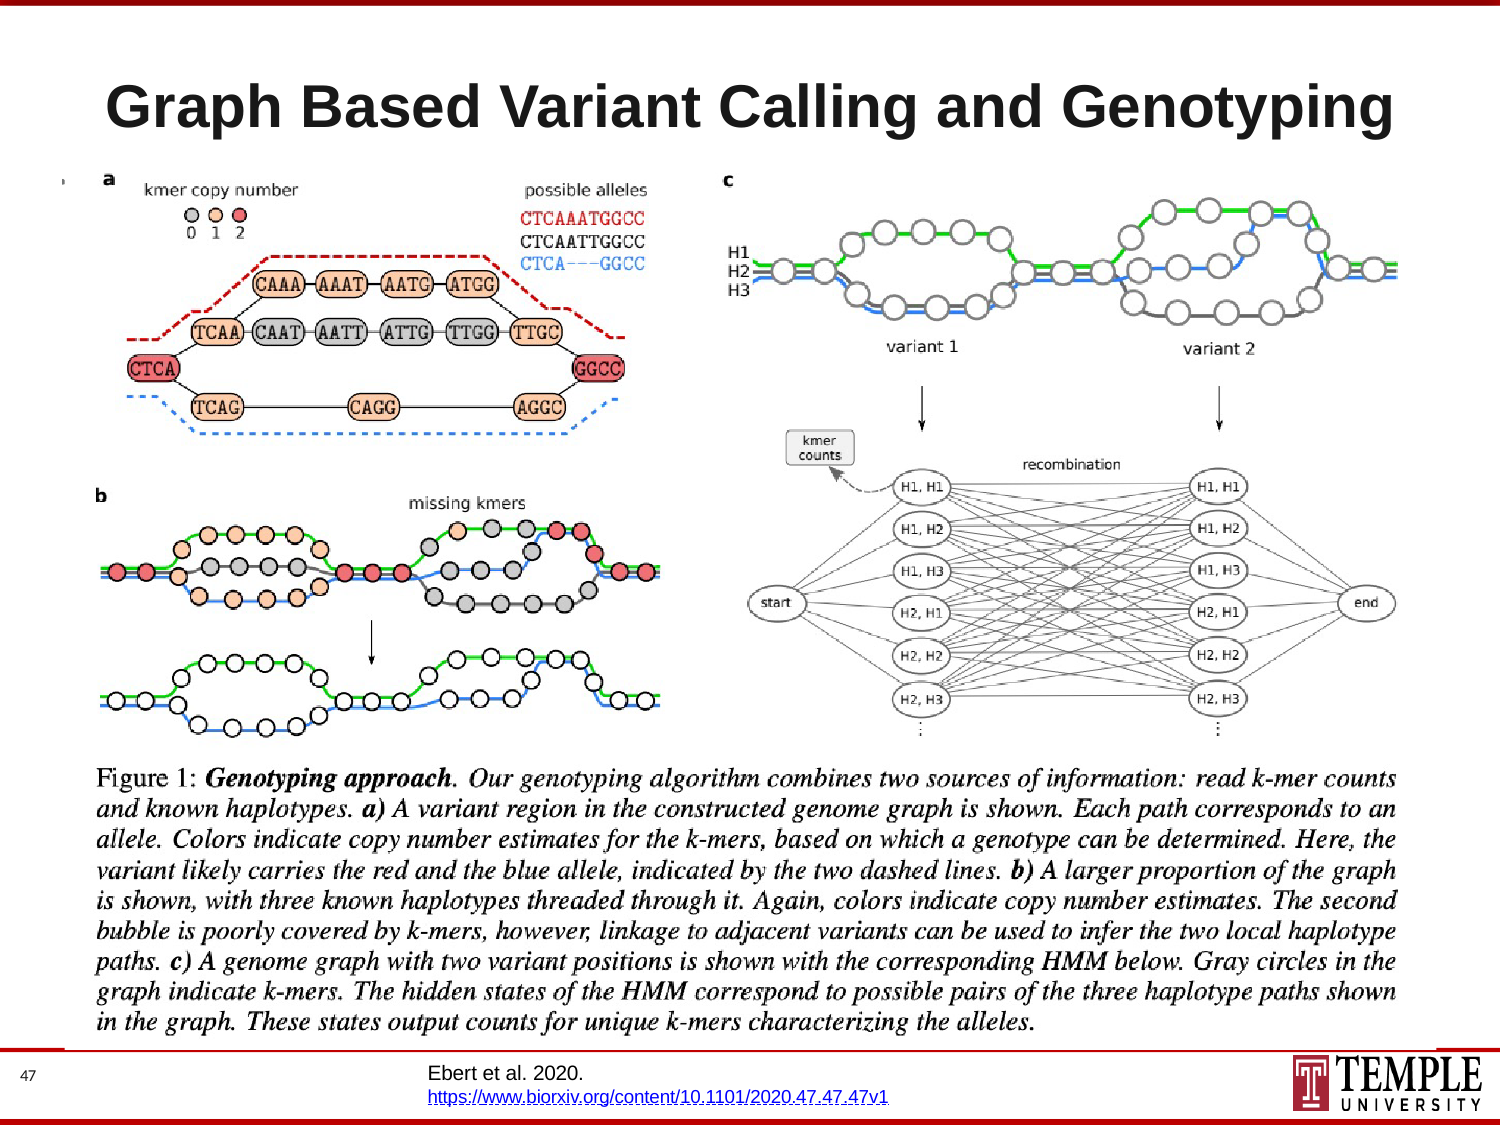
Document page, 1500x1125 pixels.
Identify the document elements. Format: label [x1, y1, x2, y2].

picture [62, 163, 1438, 1050]
text_box [0, 0, 1500, 1125]
